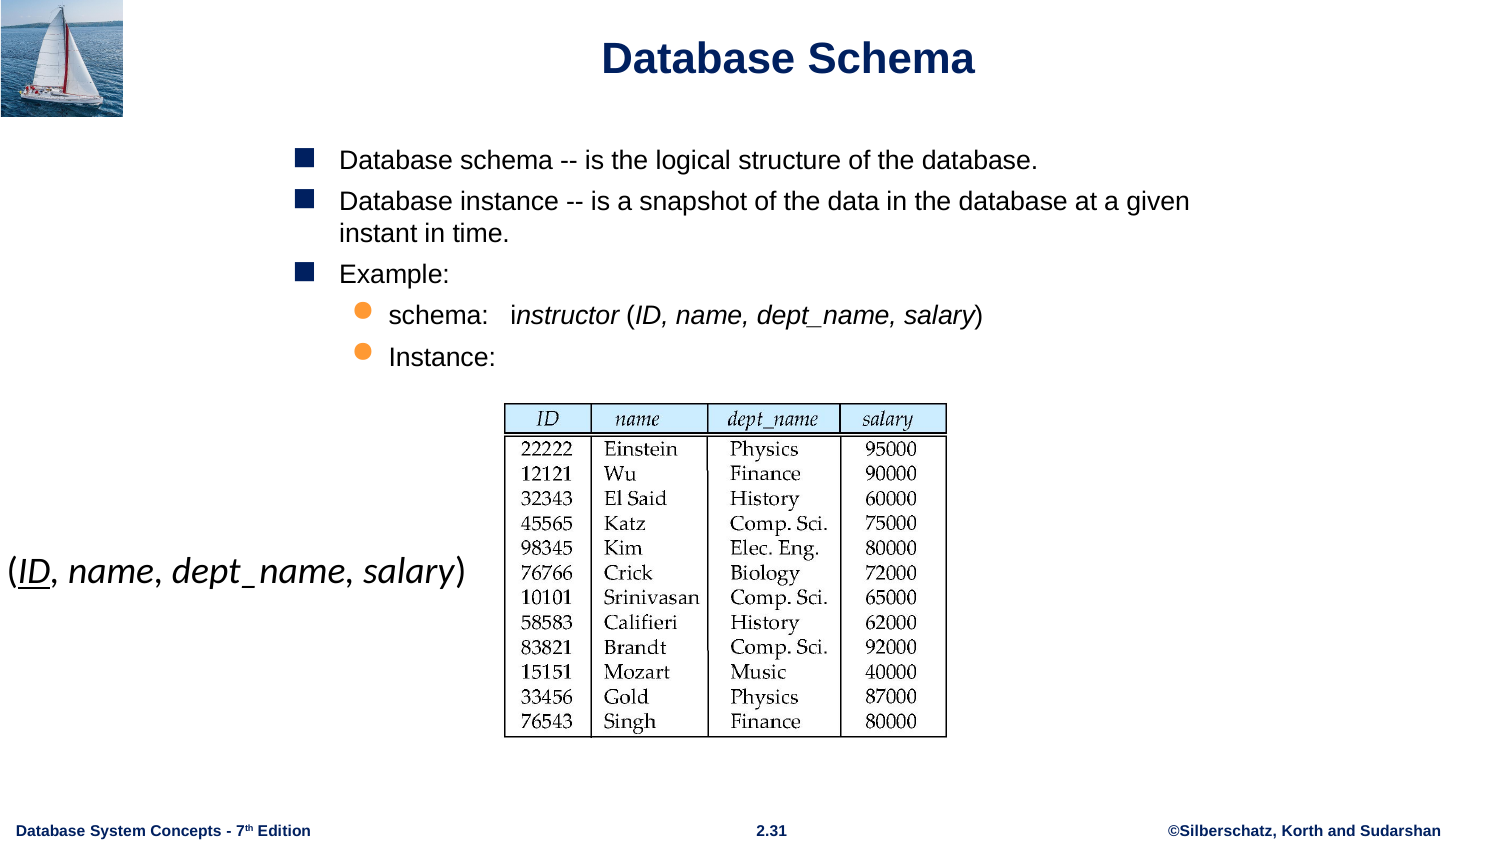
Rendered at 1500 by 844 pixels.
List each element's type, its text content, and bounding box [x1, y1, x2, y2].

text_box instructor (ID, name, dept_name, salary) [0, 539, 495, 599]
list Database schema -- is the logical structure of the database. Database instance -- is a snapshot of the data in the database at a given instant in time. Example: schema: instructor (ID, name, dept_name, salary) Instance: [282, 135, 1217, 389]
title Database Schema [125, 14, 1452, 90]
picture [500, 400, 950, 739]
picture [0, 0, 123, 117]
